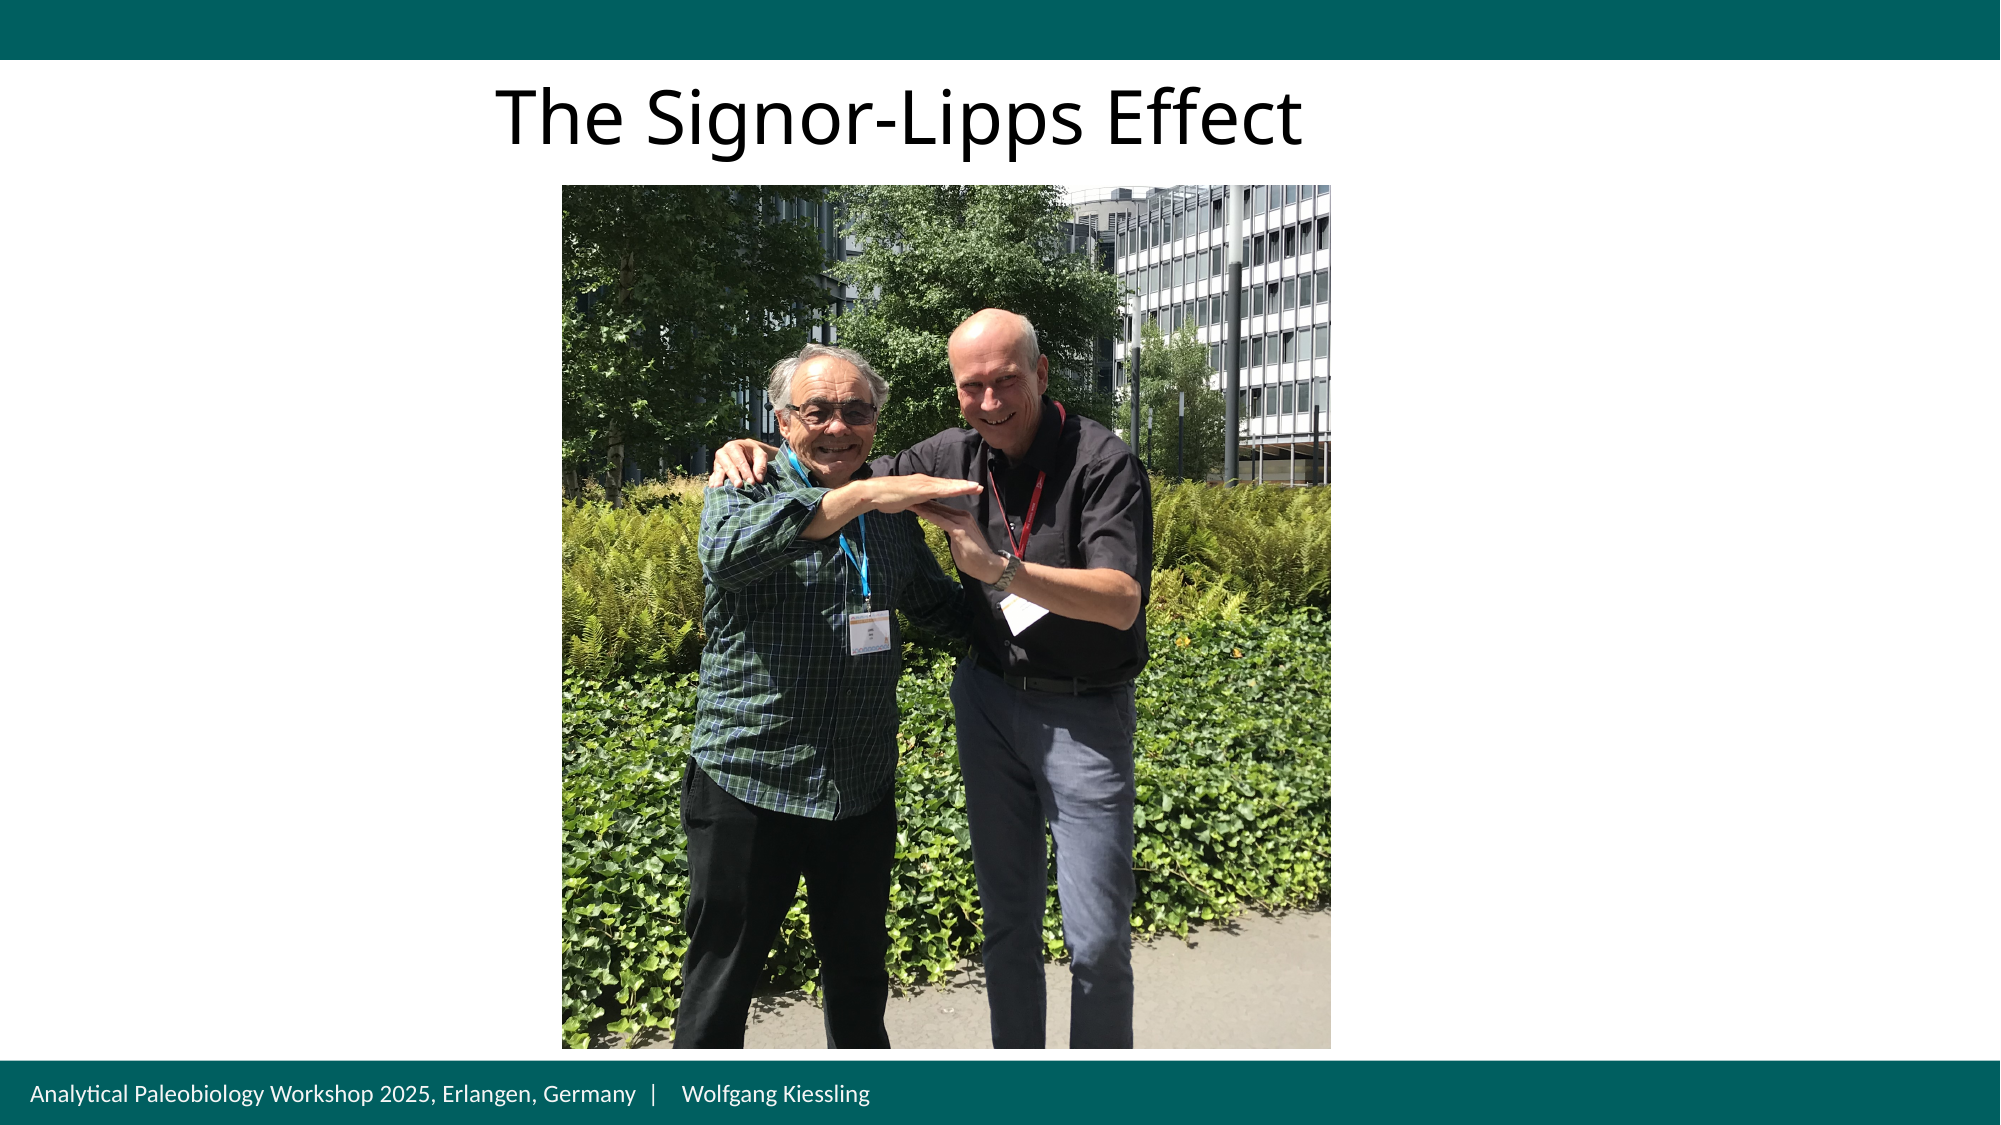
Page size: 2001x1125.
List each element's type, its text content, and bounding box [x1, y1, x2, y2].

picture [562, 185, 1331, 1049]
title The Signor-Lipps Effect [480, 69, 1756, 172]
